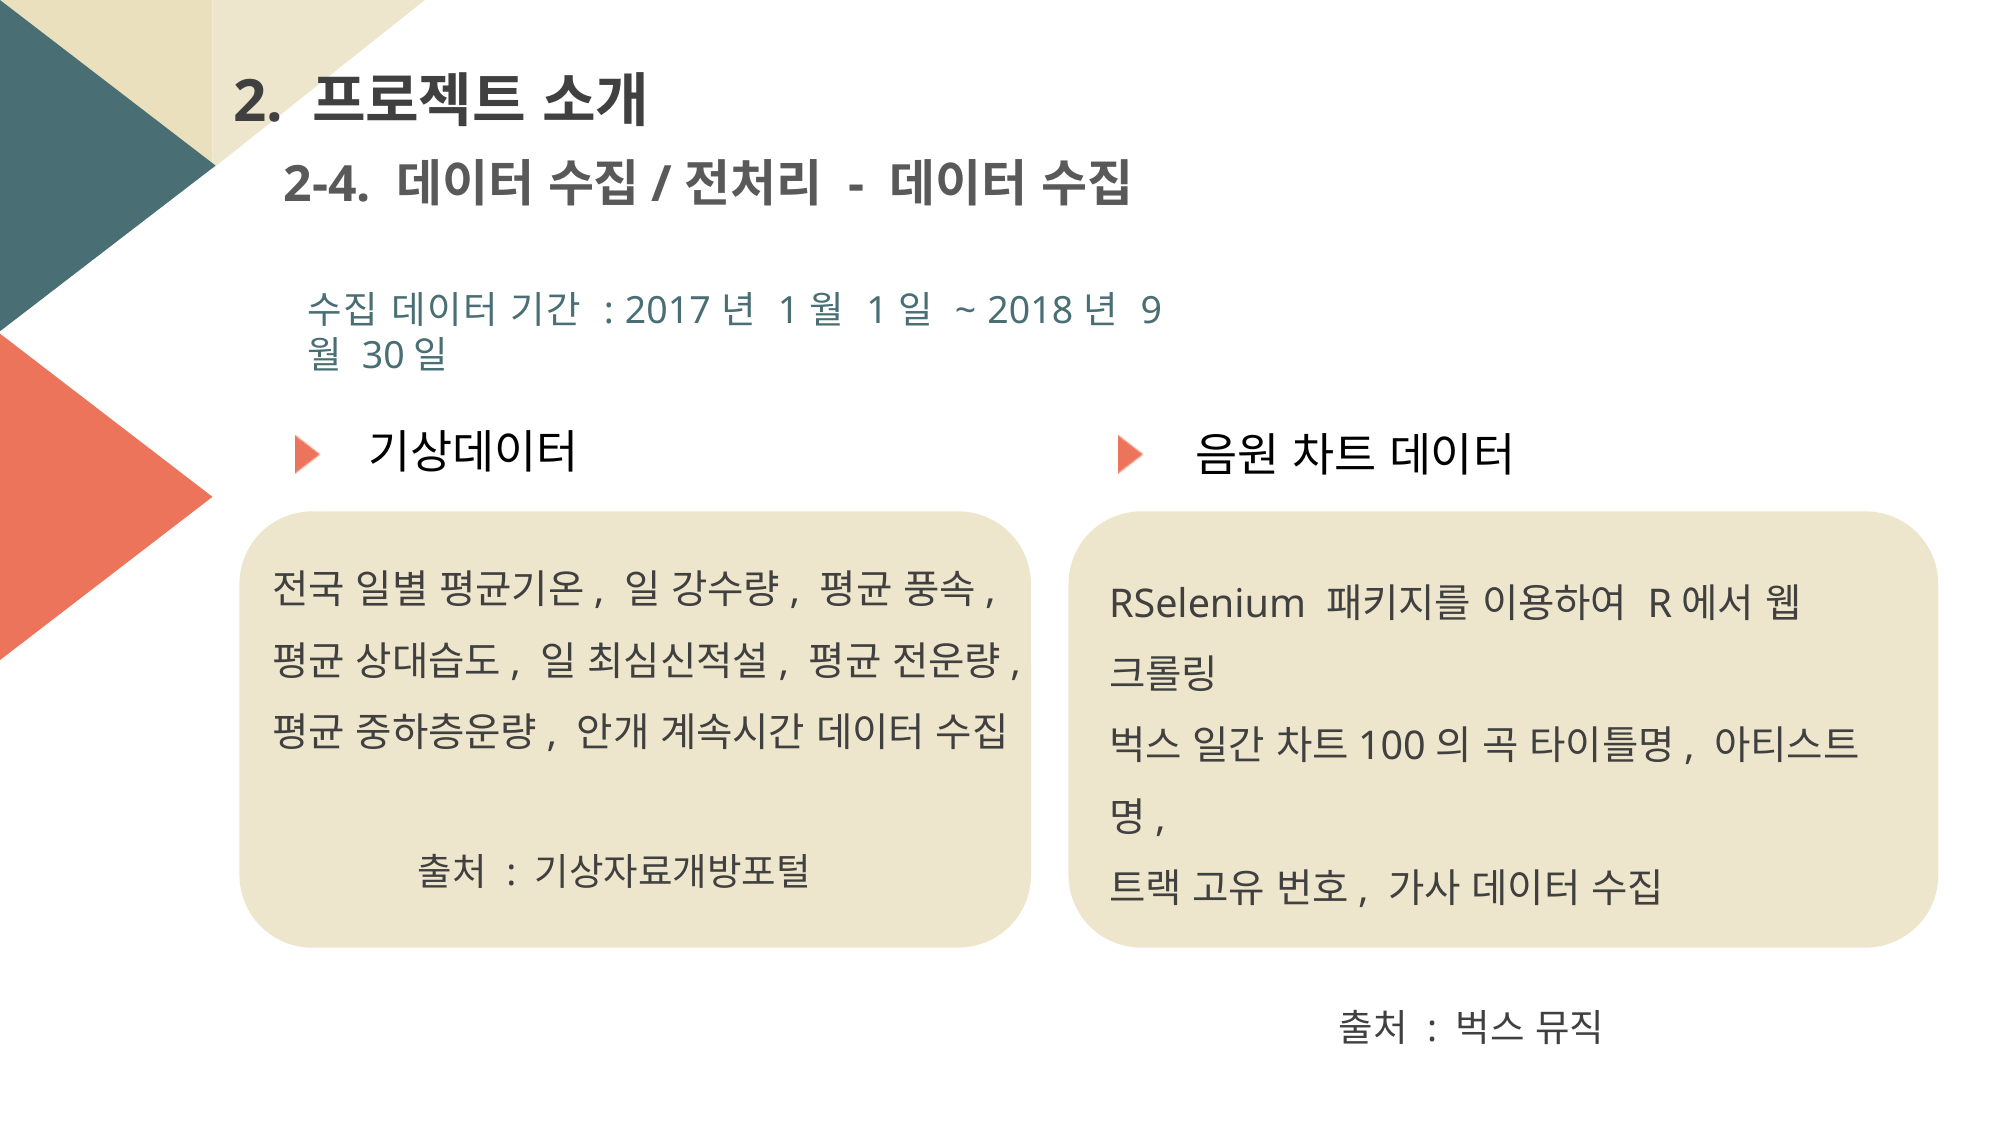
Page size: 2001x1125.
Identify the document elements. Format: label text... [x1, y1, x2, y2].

text_box 전국 일별 평균기온, 일 강수량, 평균 풍속, 평균 상대습도, 일 최심신적설, 평균 전운량, 평균 중하층운량, 안개 계속시간 데이터 수집 출처 : 기상자료개방포털 [257, 533, 1051, 901]
picture [295, 415, 352, 502]
text_box [258, 510, 1012, 533]
text_box 2-4. 데이터 수집/전처리 - 데이터 수집 [268, 151, 1269, 251]
text_box 수집 데이터 기간 : 2017년 1월 1일 ~ 2018년 9월 30일 [293, 279, 1186, 339]
text_box 2. 프로젝트 소개 [218, 63, 795, 163]
text_box 음원 차트 데이터 [1180, 418, 1531, 489]
text_box [1067, 510, 1940, 932]
text_box RSelenium 패키지를 이용하여 R에서 웹 크롤링 벅스 일간 차트100의 곡 타이틀명, 아티스트명, 트랙 고유 번호, 가사 데이터 수집 출처 : 벅스 뮤직 [1094, 546, 1920, 1057]
text_box [238, 535, 1028, 949]
text_box 기상데이터 [353, 415, 594, 485]
picture [1118, 415, 1175, 502]
